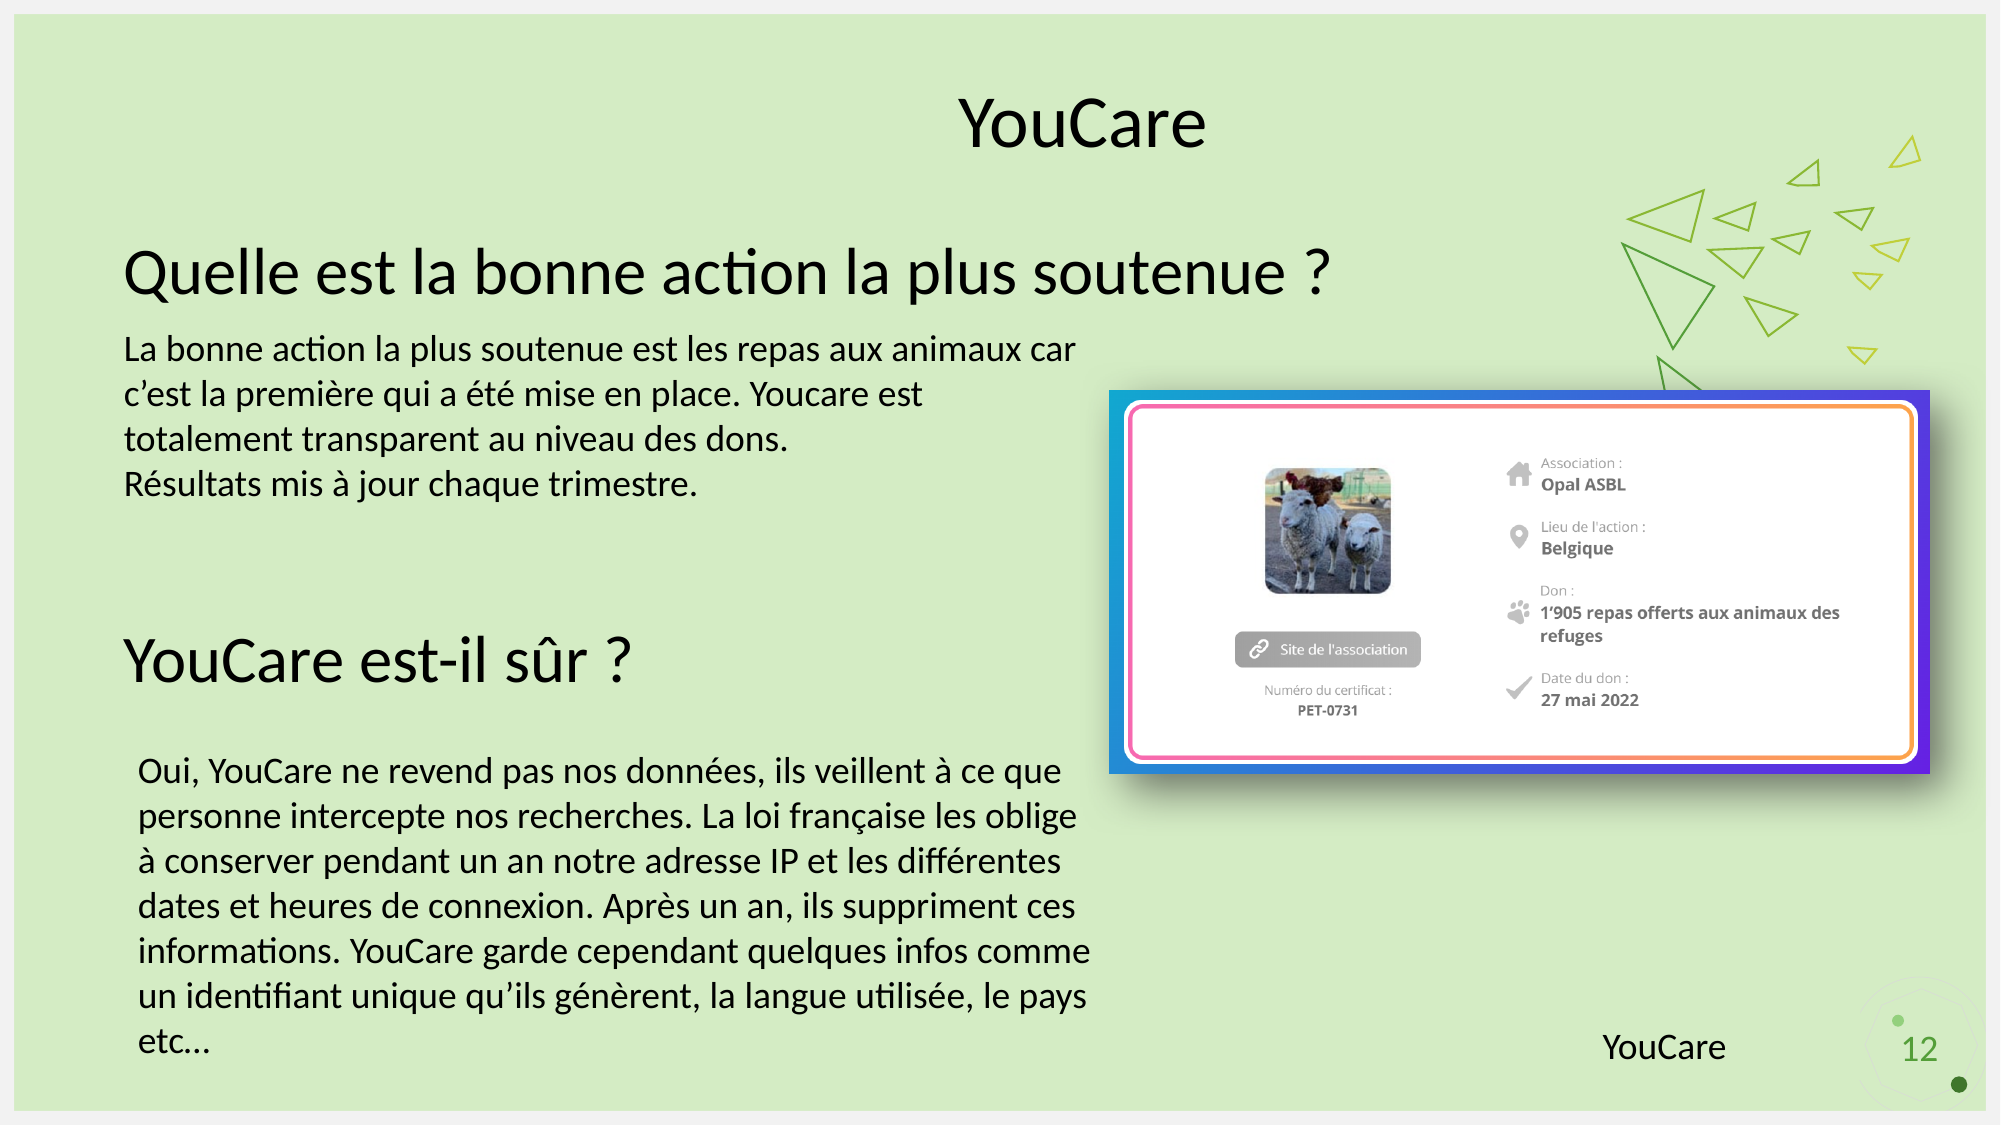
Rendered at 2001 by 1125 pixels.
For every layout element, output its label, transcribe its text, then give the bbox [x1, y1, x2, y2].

text_box Quelle est la bonne action la plus soutenue ? [108, 220, 1355, 316]
text_box YouCare est-il sûr ? [108, 608, 664, 704]
text_box YouCare [944, 107, 1228, 171]
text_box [1617, 136, 1922, 390]
text_box Oui, YouCare ne revend pas nos données, ils veillent à ce que personne intercepte nos recherches. La loi française les oblige à conserver pendant un an notre adresse IP et les différentes dates et heures de connexion. Après un an, ils suppriment ces informations. YouCare garde cependant quelques infos comme un identifiant unique qu’ils génèrent, la langue utilisée, le pays etc… [123, 738, 1109, 1068]
picture [1109, 390, 1930, 775]
text_box La bonne action la plus soutenue est les repas aux animaux car c’est la première qui a été mise en place. Youcare est totalement transparent au niveau des dons. Résultats mis à jour chaque trimestre. [108, 316, 1109, 512]
text_box YouCare [1479, 1019, 1850, 1070]
